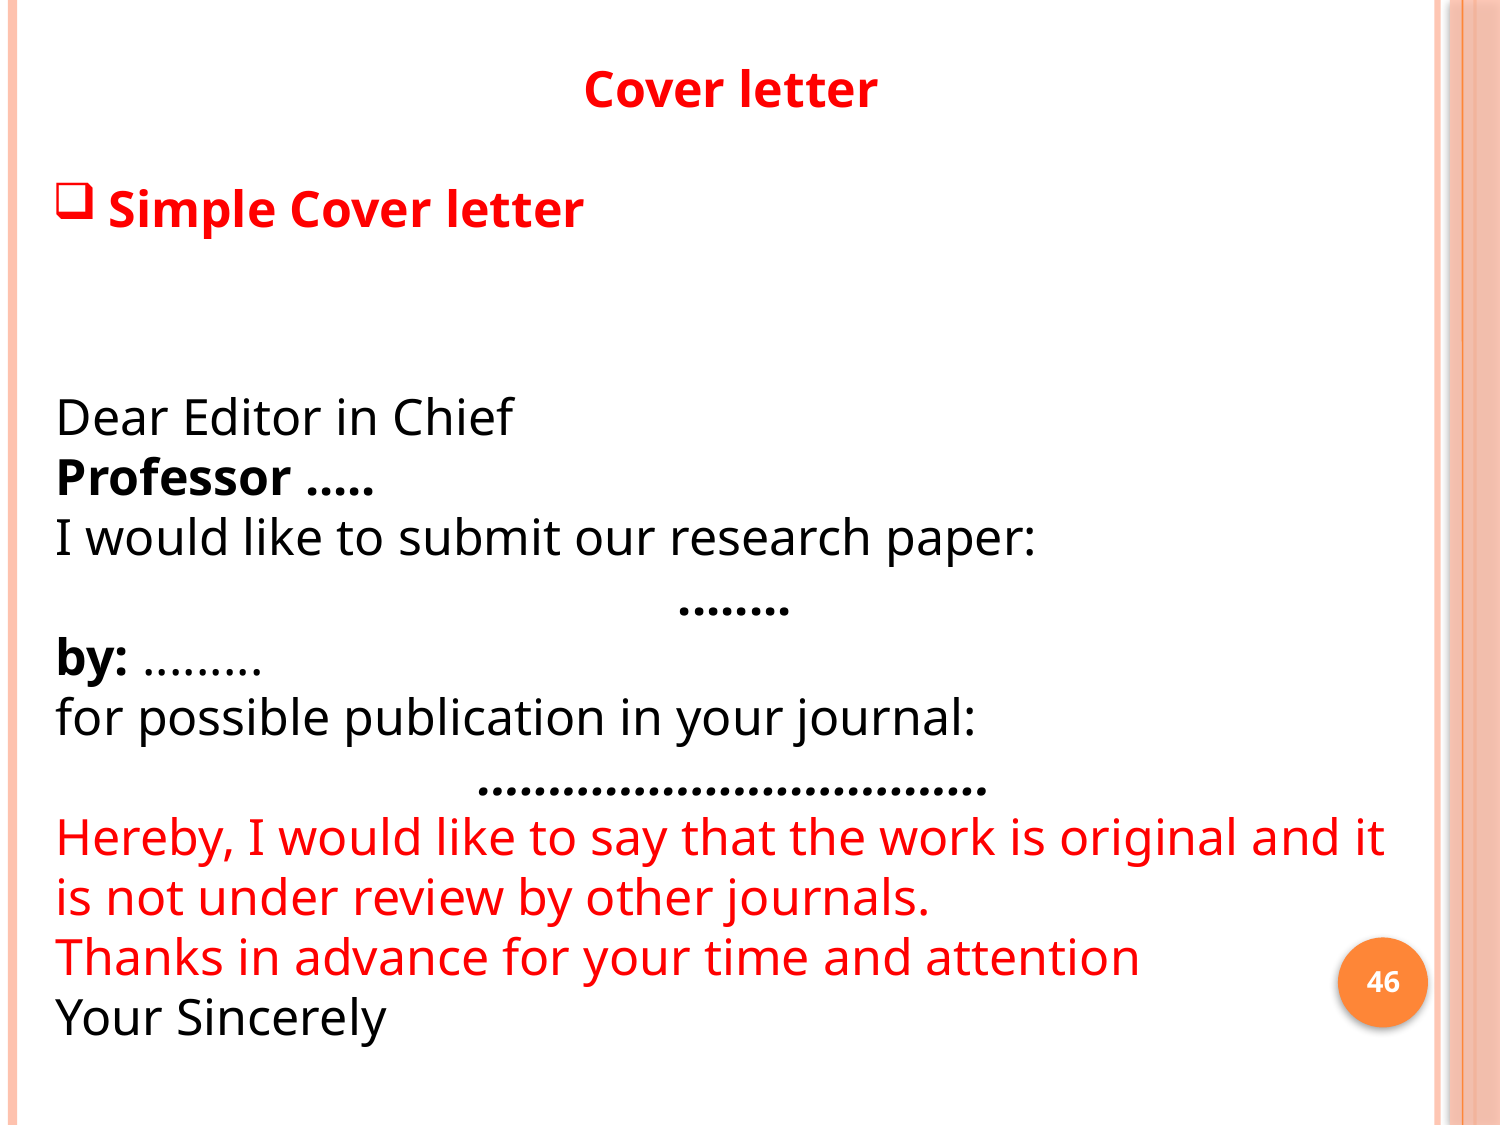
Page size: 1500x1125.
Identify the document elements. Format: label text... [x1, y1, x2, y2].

slide_number 46 [1429, 940, 1434, 1027]
text_box Dear Editor in Chief Professor ..... I would like to submit our research paper: ........ by: ......... for possible publication in your journal: .................................... Hereby, I would like to say that the work is original and it is not under review by other journals. Thanks in advance for your time and attention Your Sincerely ....... [41, 378, 1429, 1125]
text_box Cover letter Simple Cover letter [37, 49, 1425, 305]
